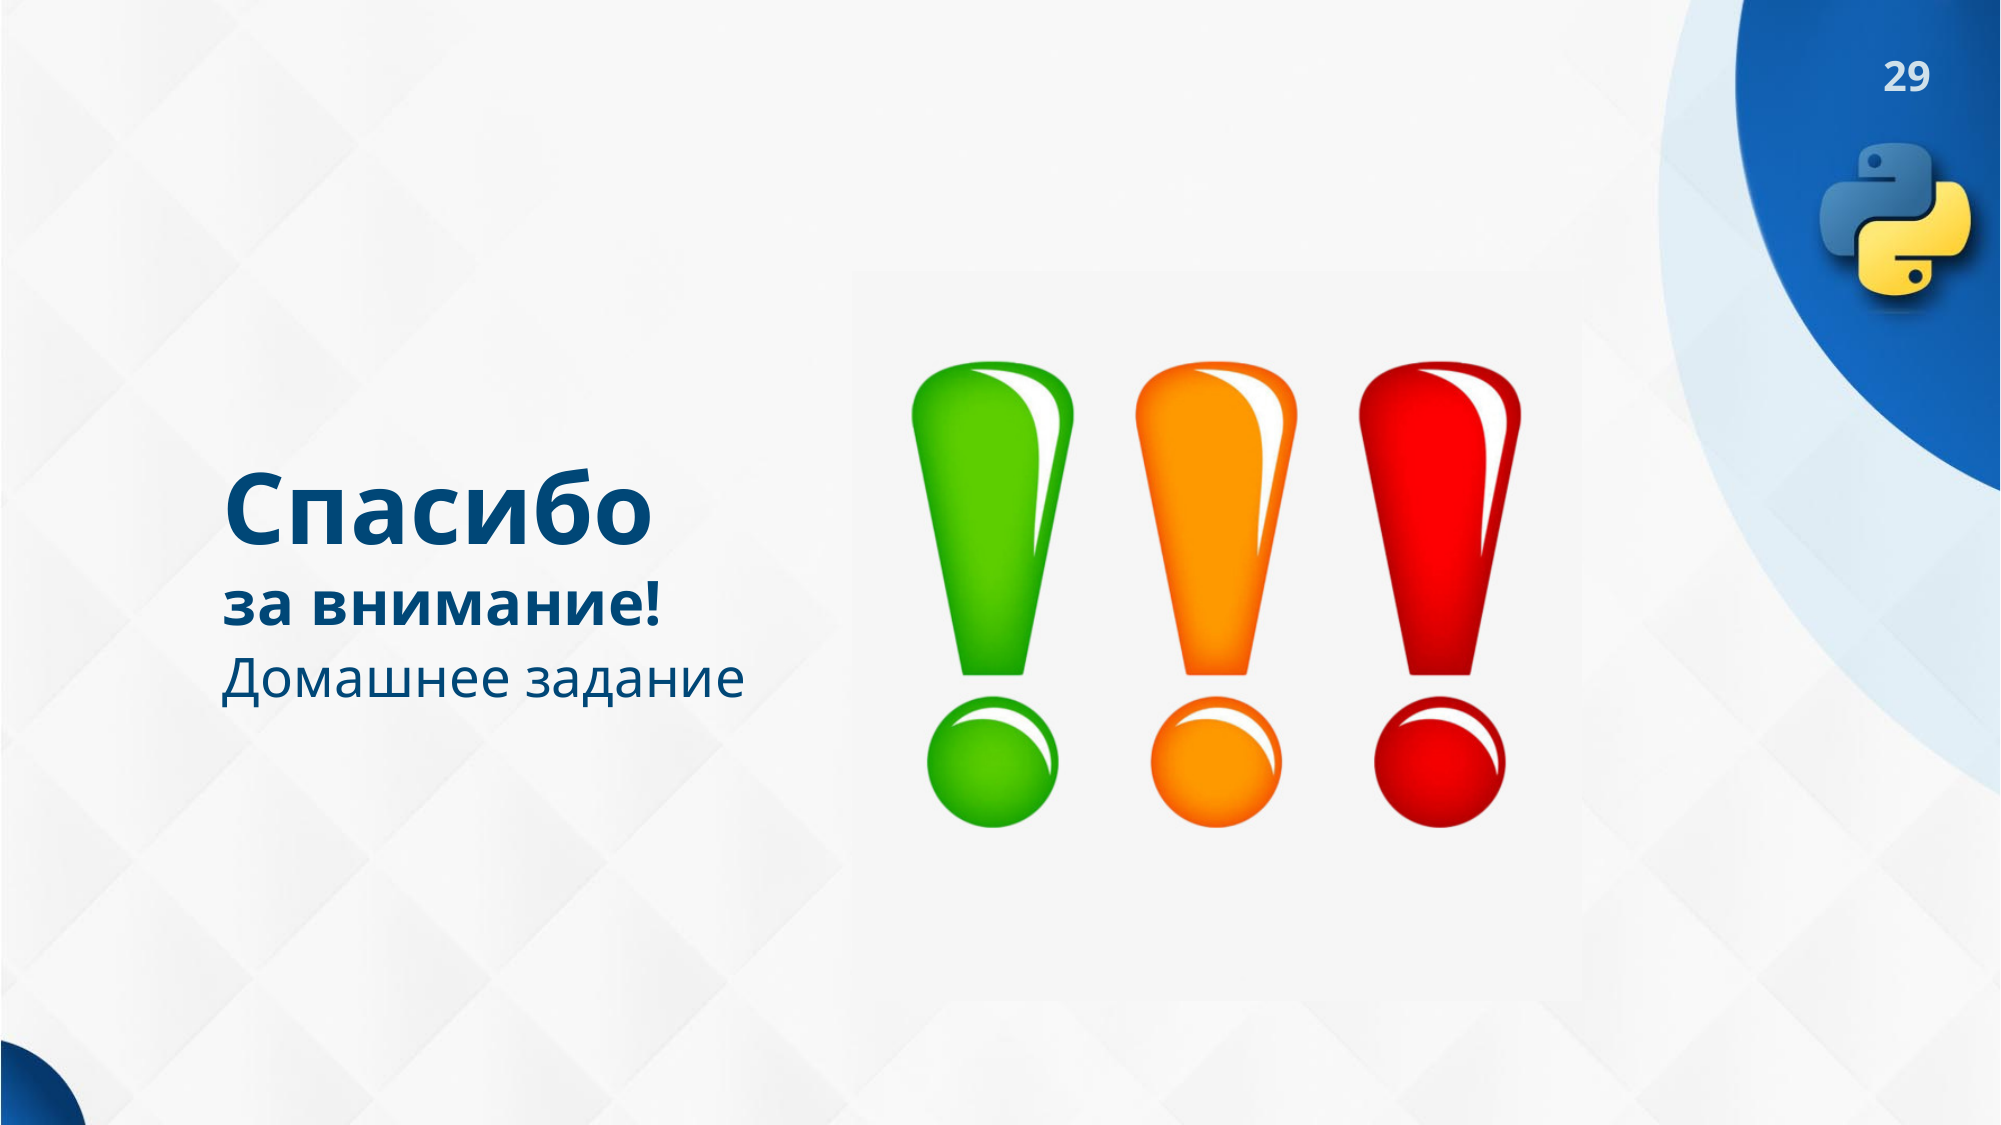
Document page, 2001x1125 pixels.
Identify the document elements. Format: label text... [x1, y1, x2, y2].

text_box Домашнее задание [207, 635, 807, 760]
text_box Спасибо за внимание! [207, 437, 807, 635]
picture [0, 0, 2001, 1125]
